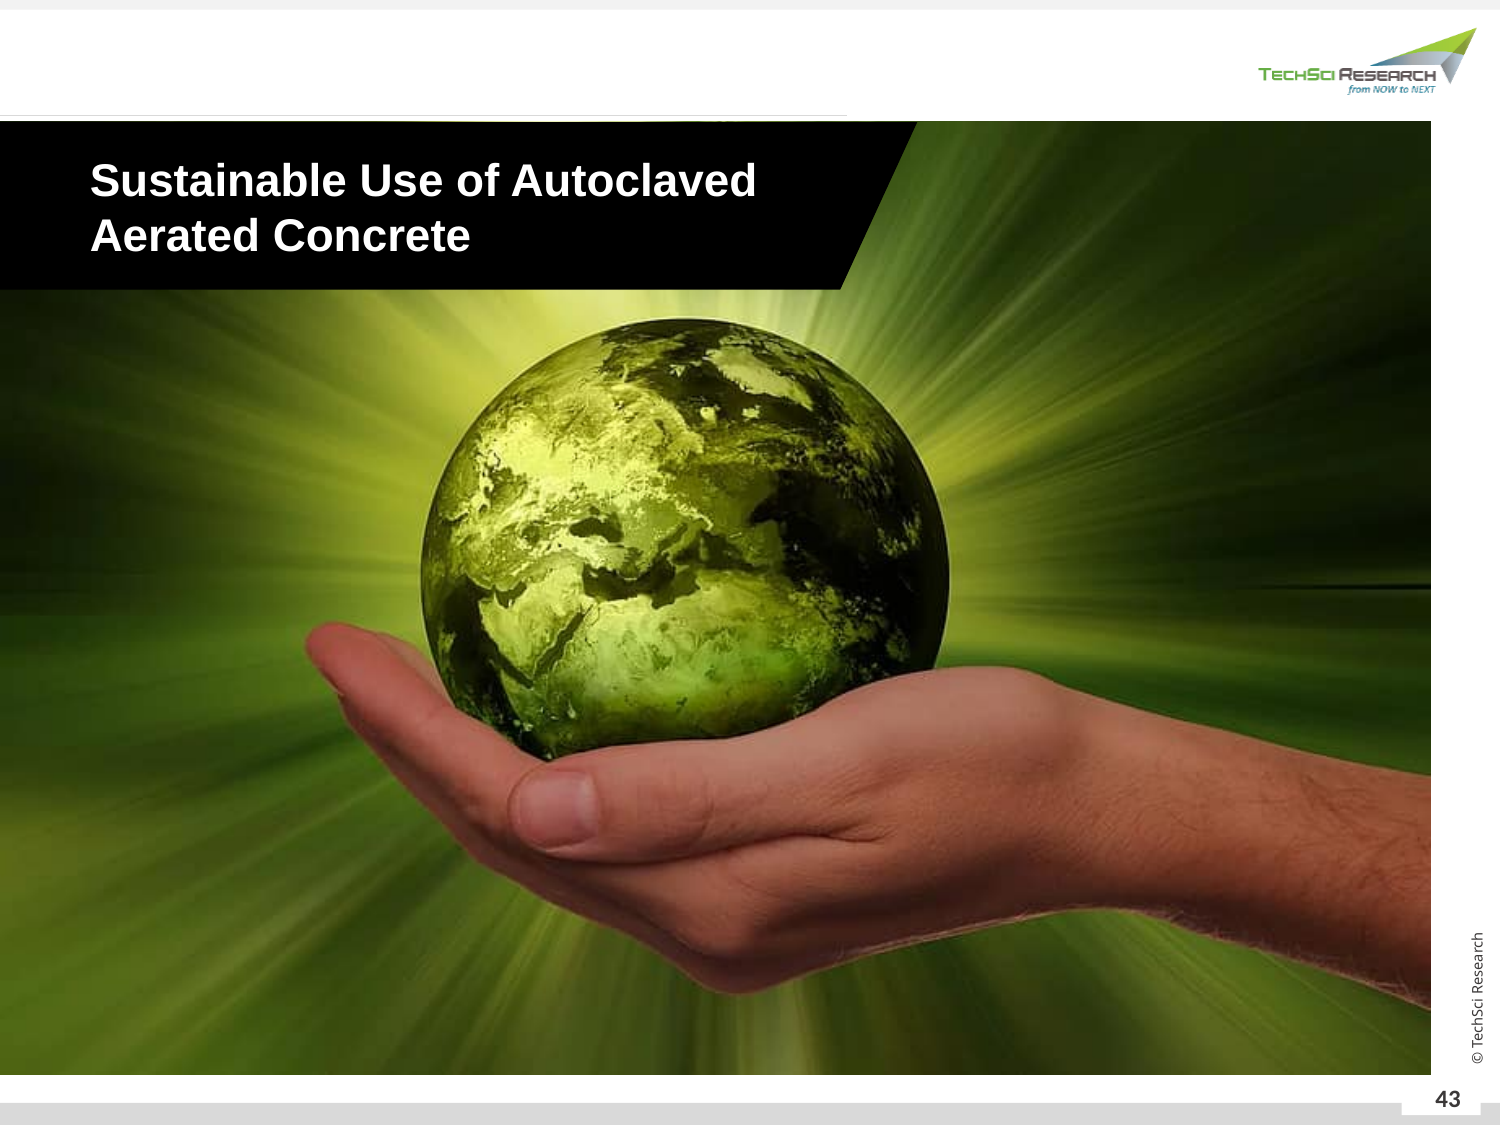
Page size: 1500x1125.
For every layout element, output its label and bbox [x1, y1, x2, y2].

picture [1257, 27, 1477, 96]
picture [0, 121, 1431, 1075]
